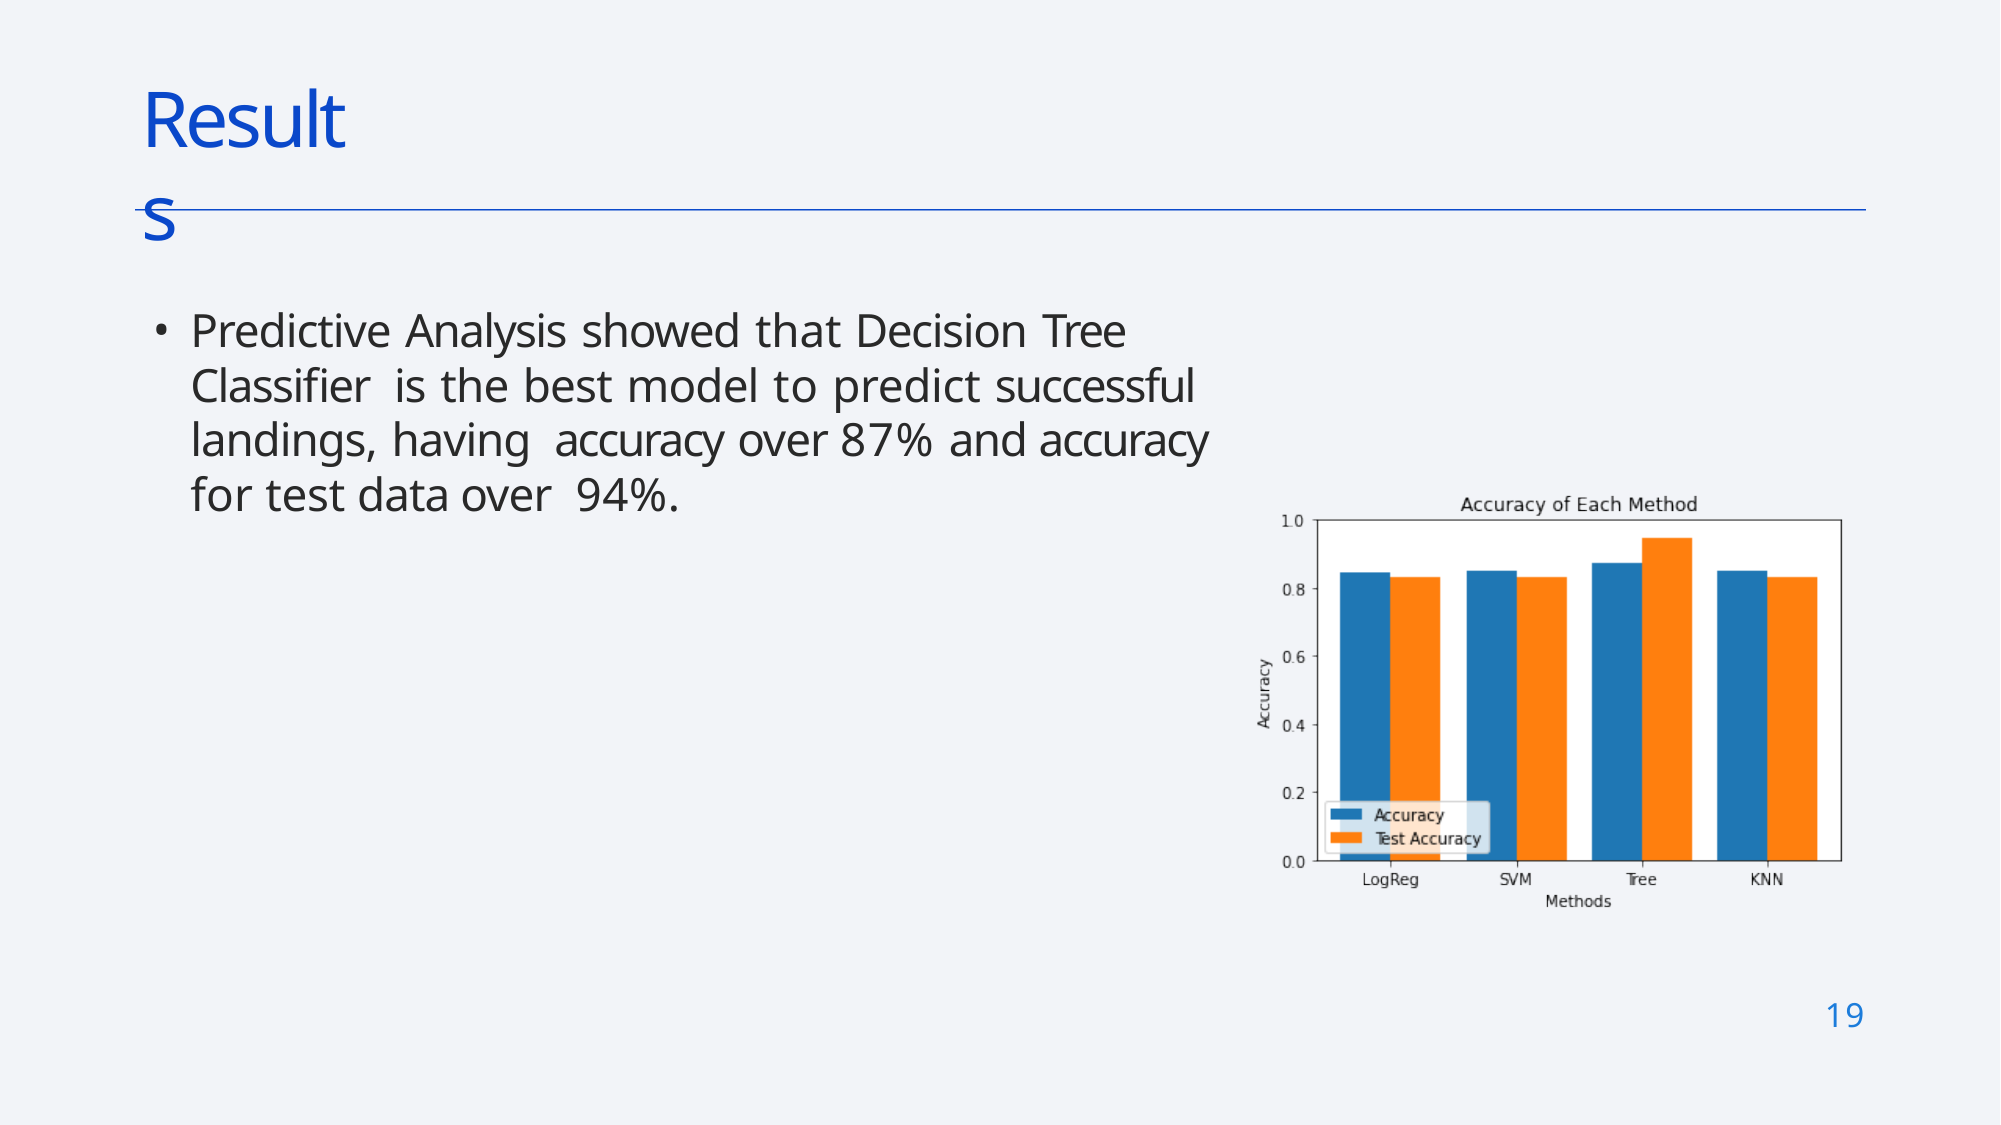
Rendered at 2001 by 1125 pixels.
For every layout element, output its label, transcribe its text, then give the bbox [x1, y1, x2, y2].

picture [0, 0, 2000, 1125]
title Results [139, 68, 379, 259]
slide_number 14 [1818, 1001, 1872, 1125]
text_box Predictive Analysis showed that Decision Tree Classifier is the best model to predict successful landings, having accuracy over 87% and accuracy for test data over 94%. [150, 299, 1277, 522]
